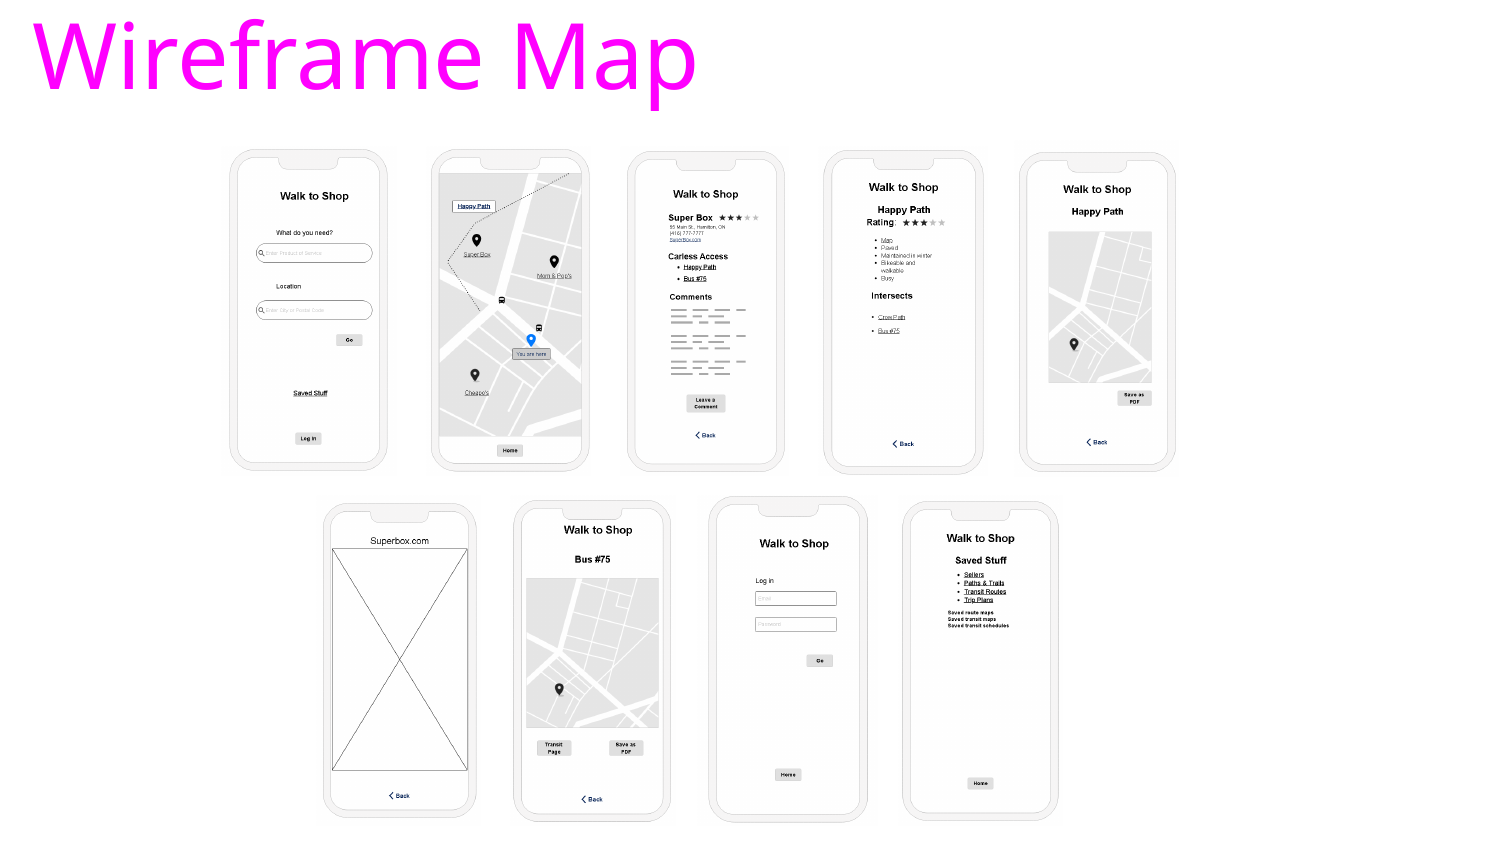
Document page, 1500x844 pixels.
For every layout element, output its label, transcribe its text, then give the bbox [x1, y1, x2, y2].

picture [897, 495, 1063, 826]
picture [620, 145, 789, 477]
picture [697, 495, 879, 826]
picture [1014, 140, 1179, 477]
picture [315, 495, 481, 826]
picture [510, 495, 676, 826]
picture [221, 145, 397, 477]
text_box Wireframe Map [1, 0, 733, 106]
picture [818, 145, 988, 477]
picture [426, 145, 591, 477]
